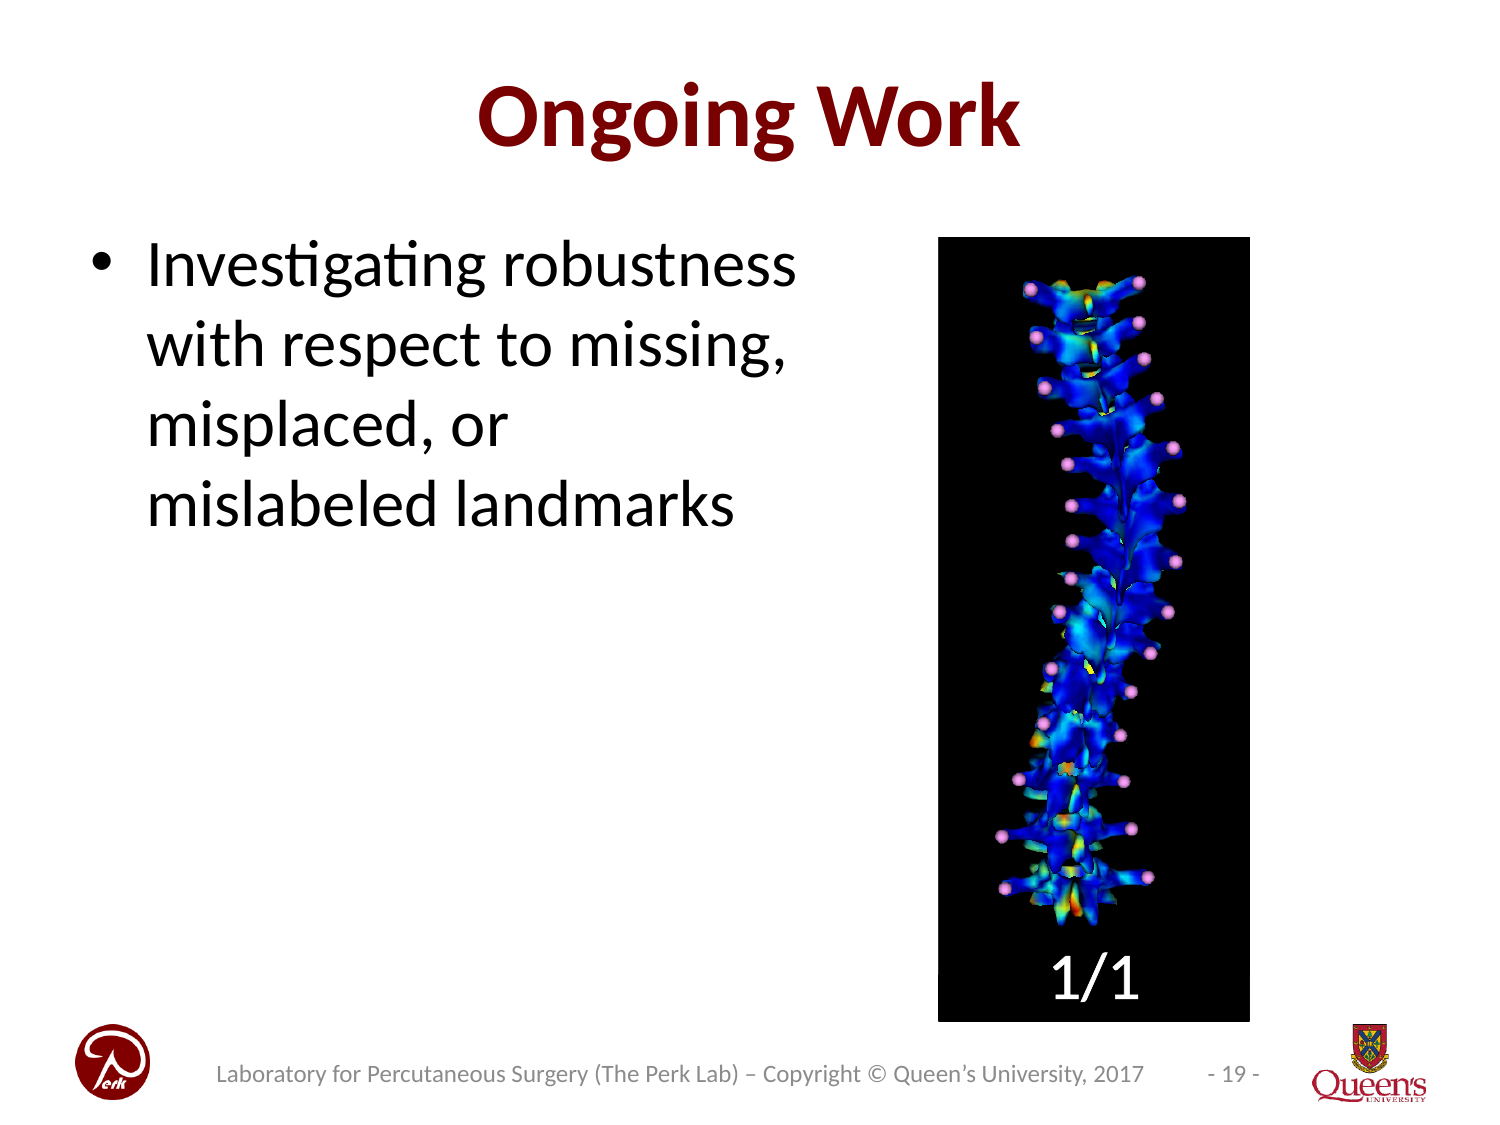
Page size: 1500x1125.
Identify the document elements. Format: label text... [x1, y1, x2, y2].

list Investigating robustness with respect to missing, misplaced, or mislabeled landmarks [75, 212, 825, 1005]
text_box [938, 237, 1251, 1022]
title Ongoing Work [75, 45, 1425, 175]
footer Laboratory for Percutaneous Surgery (The Perk Lab) – Copyright © Queen’s University, 2017 [187, 1042, 1175, 1103]
slide_number - 19 - [1187, 1042, 1275, 1103]
picture [75, 1024, 150, 1100]
picture [1312, 1024, 1426, 1102]
